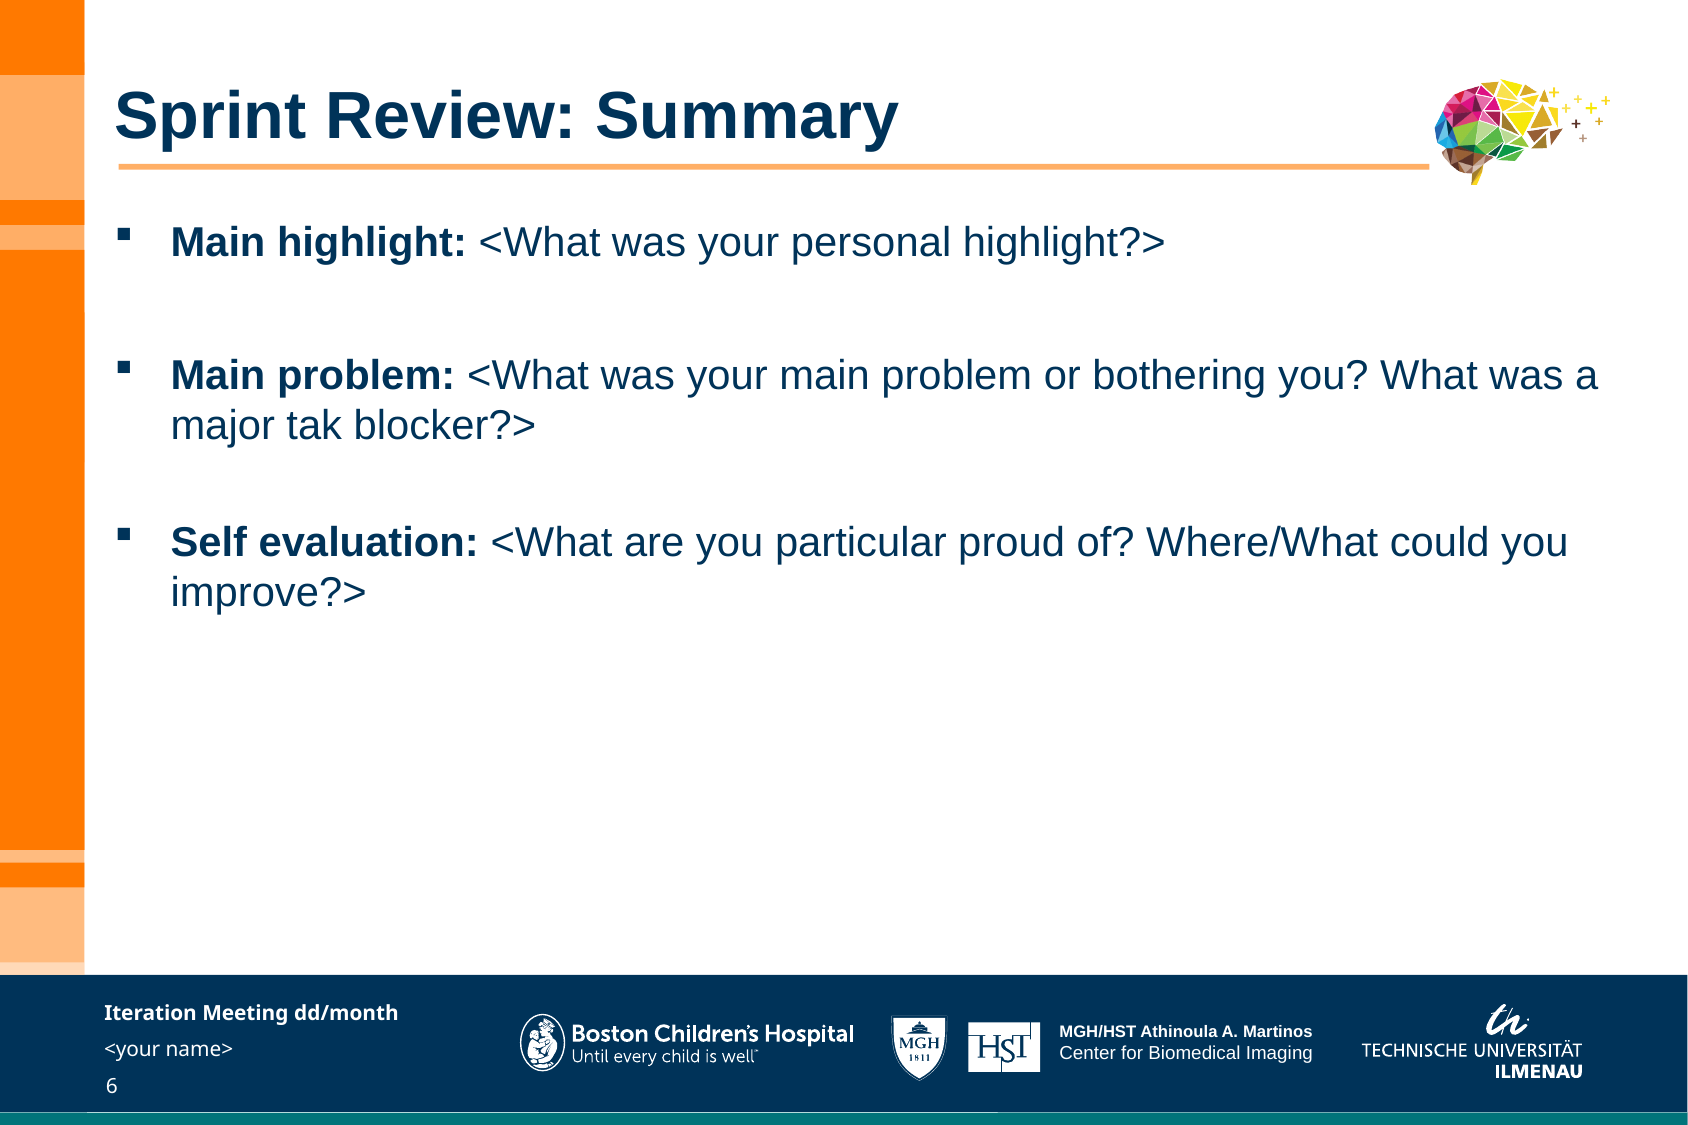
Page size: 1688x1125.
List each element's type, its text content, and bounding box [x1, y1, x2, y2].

title Sprint Review: Summary [99, 64, 1429, 166]
list Main highlight: <What was your personal highlight?> Main problem: <What was your main problem or bothering you? What was a major tak blocker?> Self evaluation: <What are you particular proud of? Where/What could you improve?> [99, 207, 1653, 965]
picture [1434, 53, 1611, 208]
